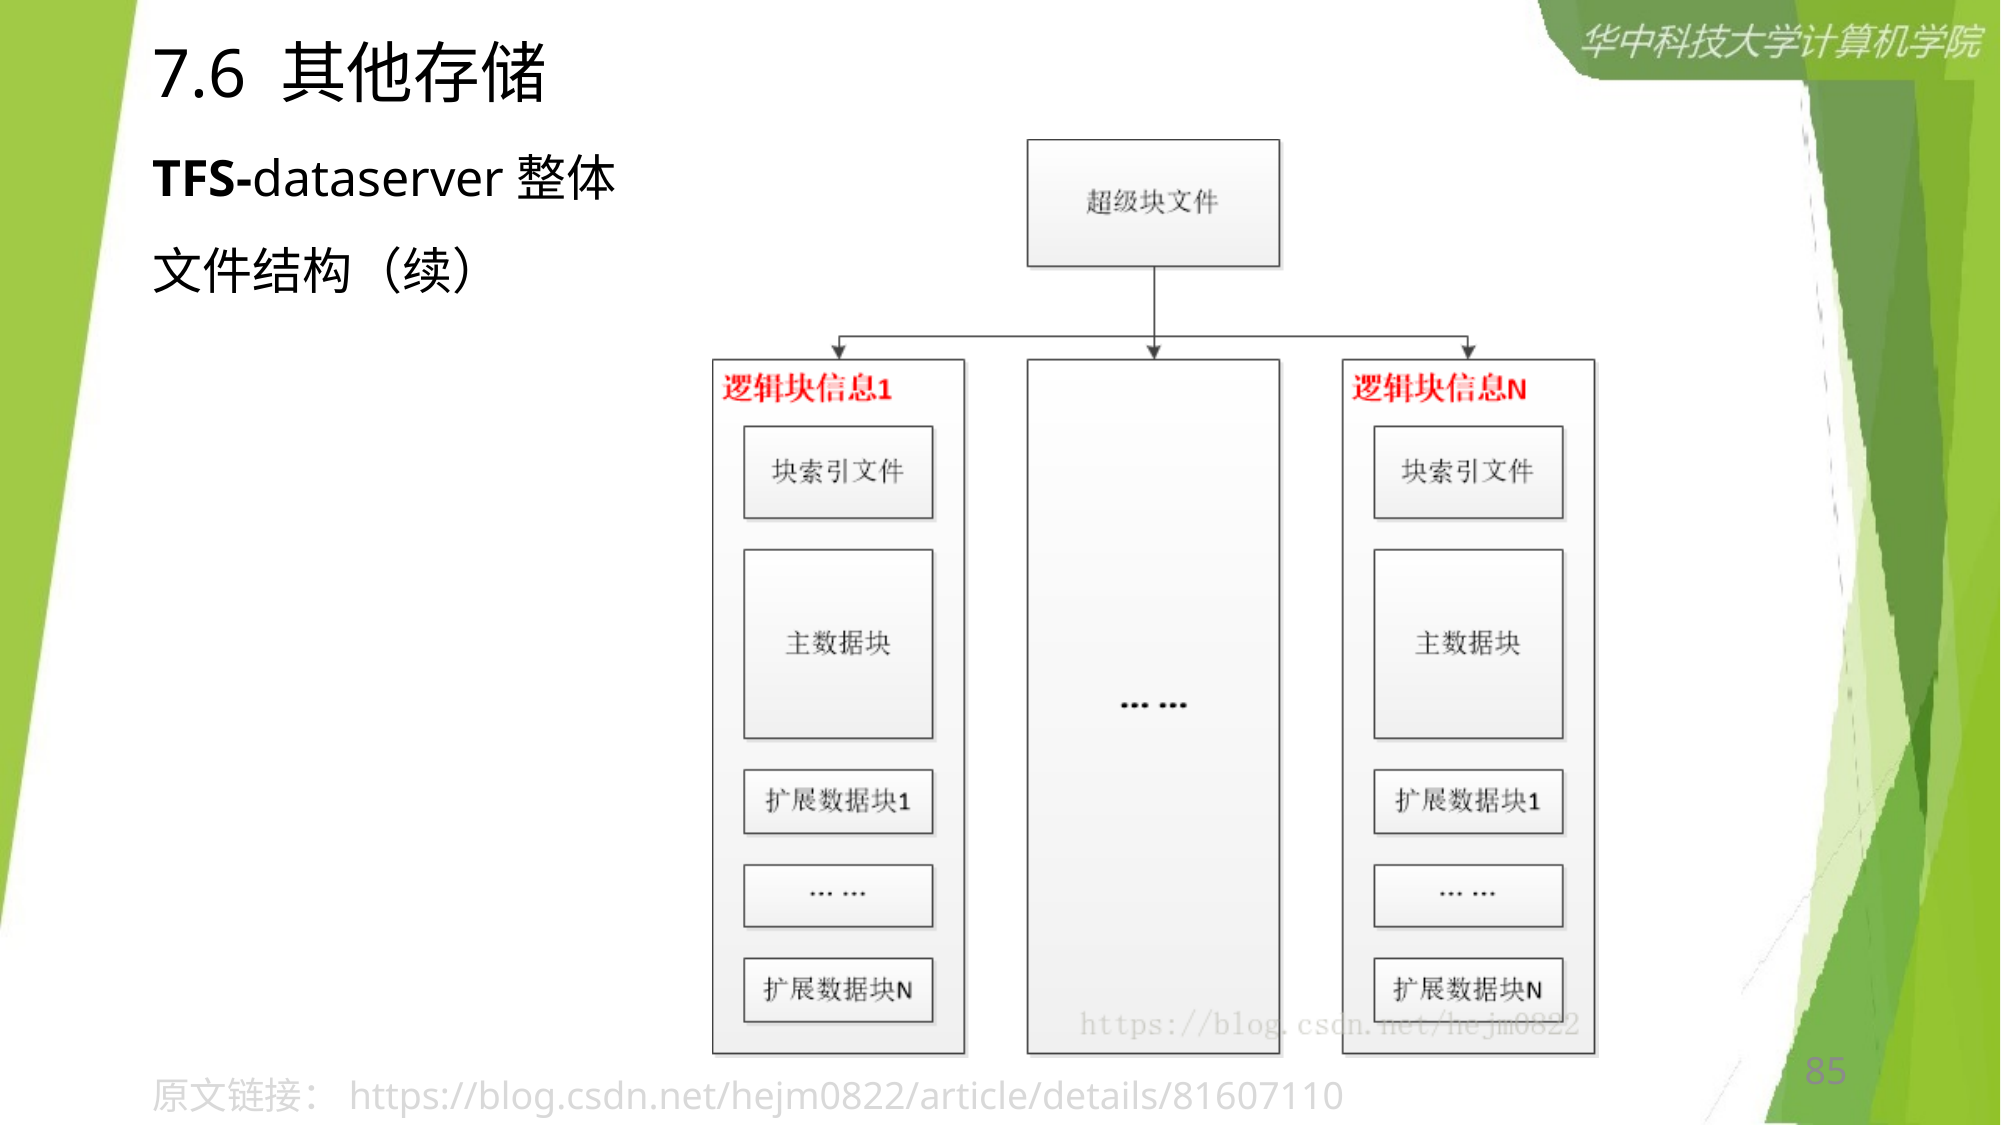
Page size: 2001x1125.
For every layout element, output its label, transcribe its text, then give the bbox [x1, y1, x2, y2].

list TFS-dataserver整体 文件结构（续） [137, 127, 1863, 504]
title 7.6 其他存储 [137, 0, 1863, 127]
slide_number 85 [1412, 1042, 1863, 1103]
picture [0, 0, 2001, 1125]
text_box 原文链接：https://blog.csdn.net/hejm0822/article/details/81607110 [137, 1064, 1527, 1125]
